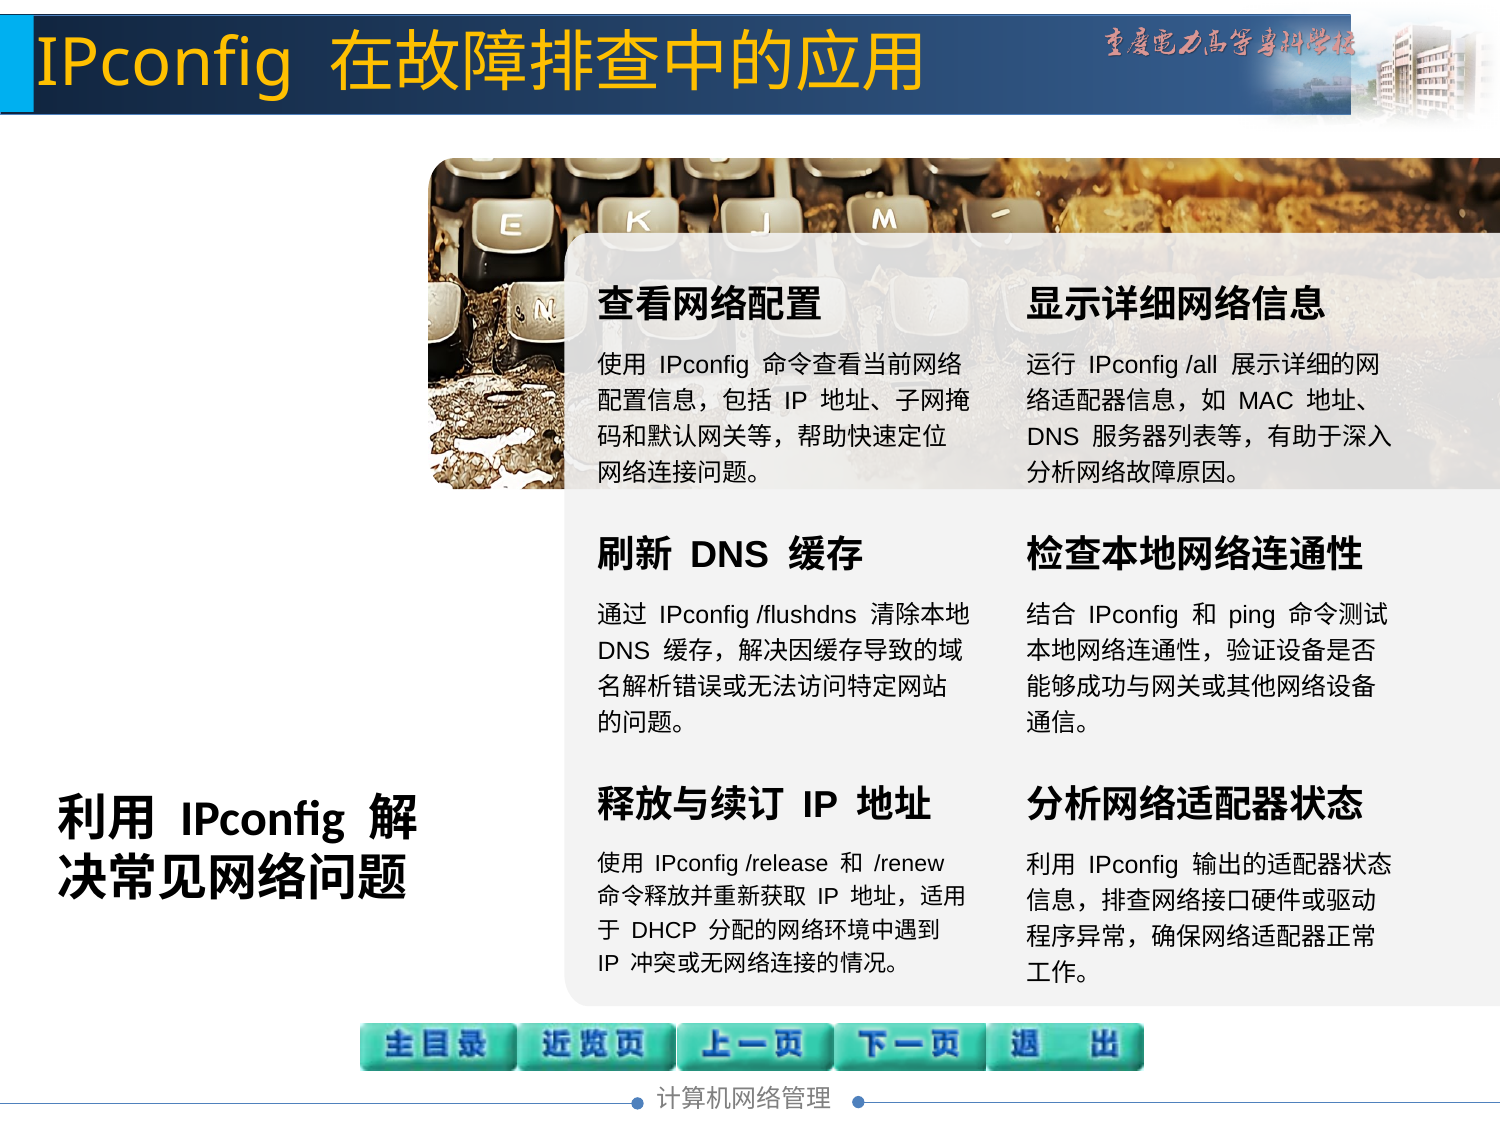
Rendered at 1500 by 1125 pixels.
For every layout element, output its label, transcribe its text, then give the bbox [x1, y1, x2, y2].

picture [677, 1023, 1144, 1071]
text_box IPconfig 在故障排查中的应用 [22, 21, 1500, 169]
picture [360, 1023, 676, 1071]
picture [1084, 15, 1374, 21]
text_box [42, 158, 1500, 1007]
